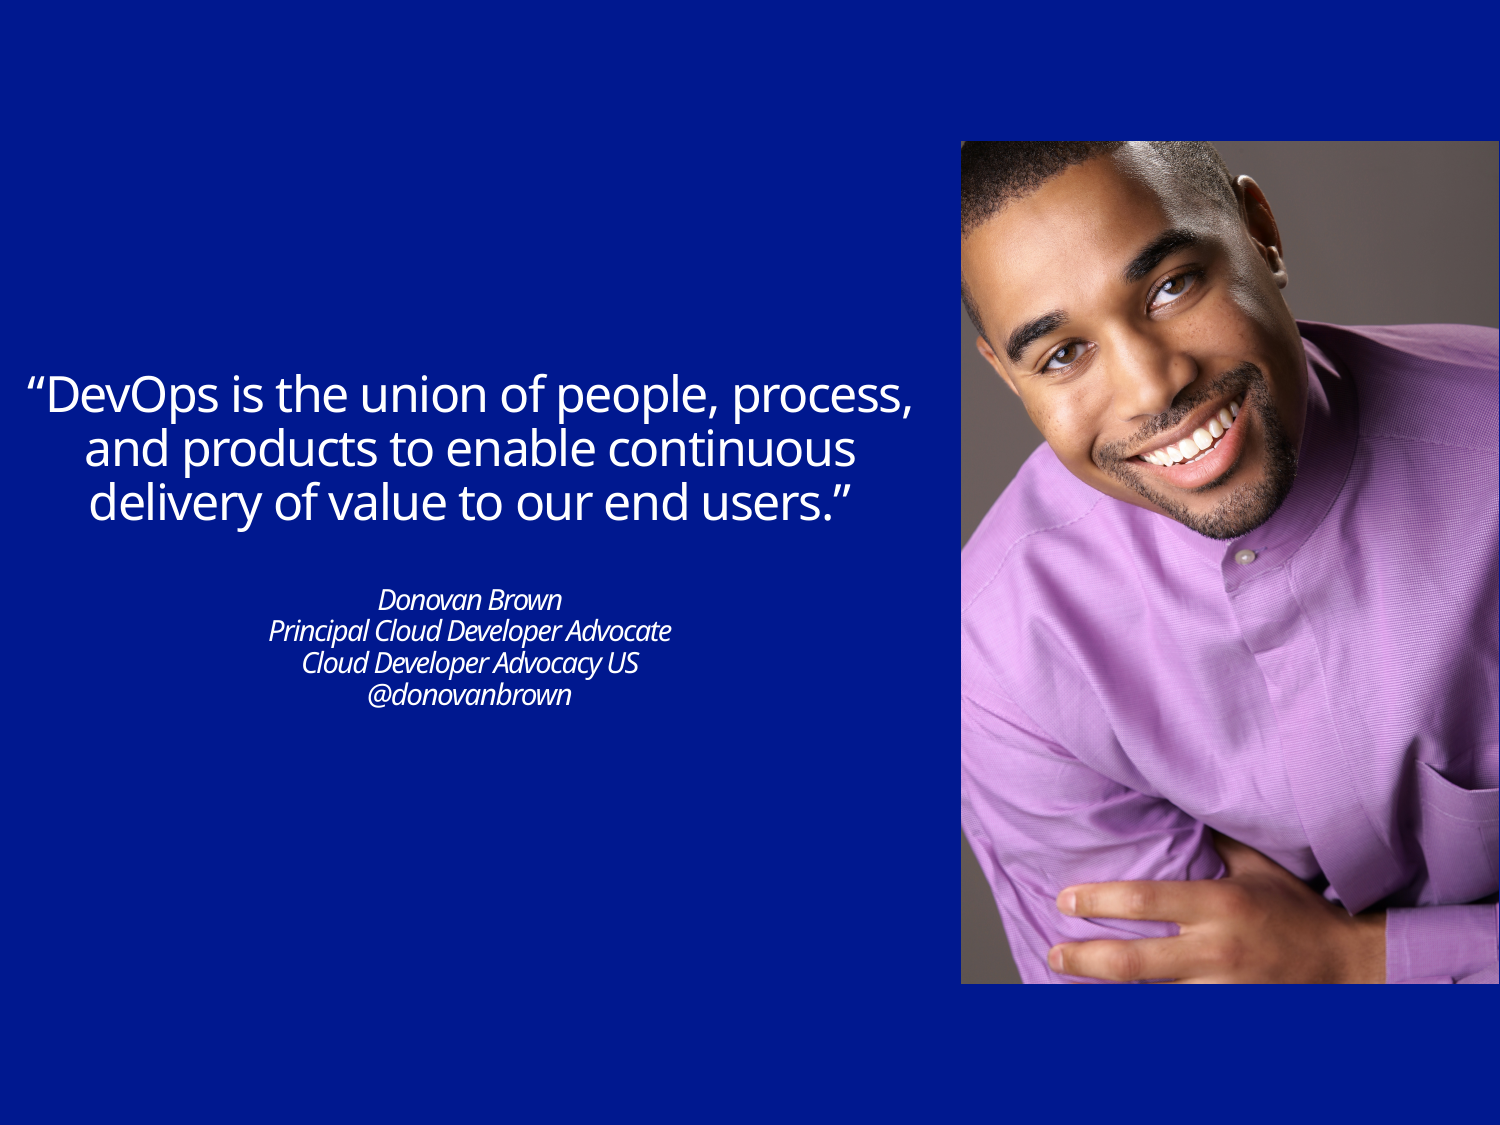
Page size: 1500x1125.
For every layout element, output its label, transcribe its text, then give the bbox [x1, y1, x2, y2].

title “DevOps is the union of people, process, and products to enable continuous delivery of value to our end users.” Donovan Brown Principal Cloud Developer Advocate Cloud Developer Advocacy US @donovanbrown [0, 354, 940, 786]
picture [961, 140, 1500, 984]
